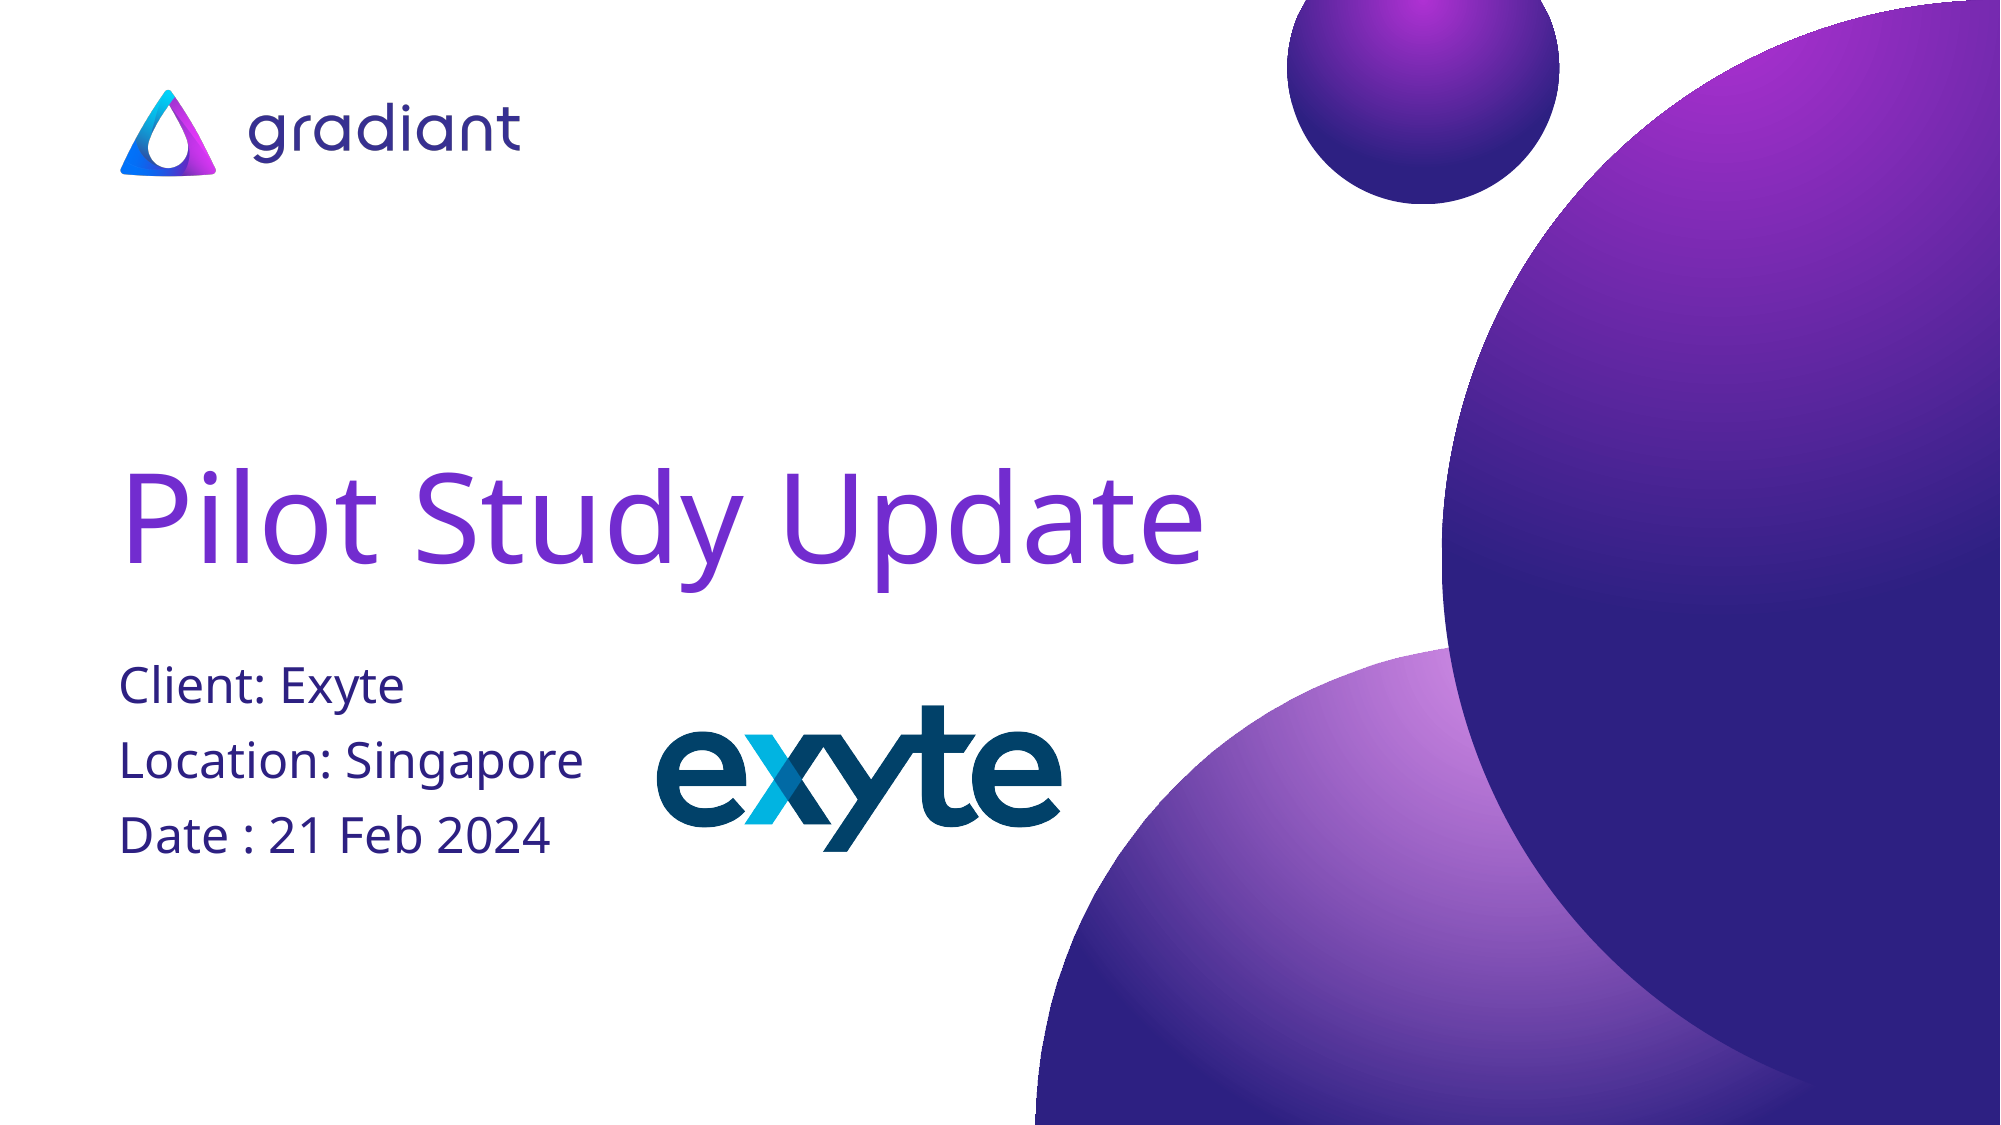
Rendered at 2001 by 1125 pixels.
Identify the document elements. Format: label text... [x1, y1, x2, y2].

picture [120, 89, 520, 177]
picture [633, 687, 1087, 875]
subtitle Client: Exyte Location: Singapore Date : 21 Feb 2024 [118, 652, 1395, 901]
title Pilot Study Update [118, 219, 1501, 598]
